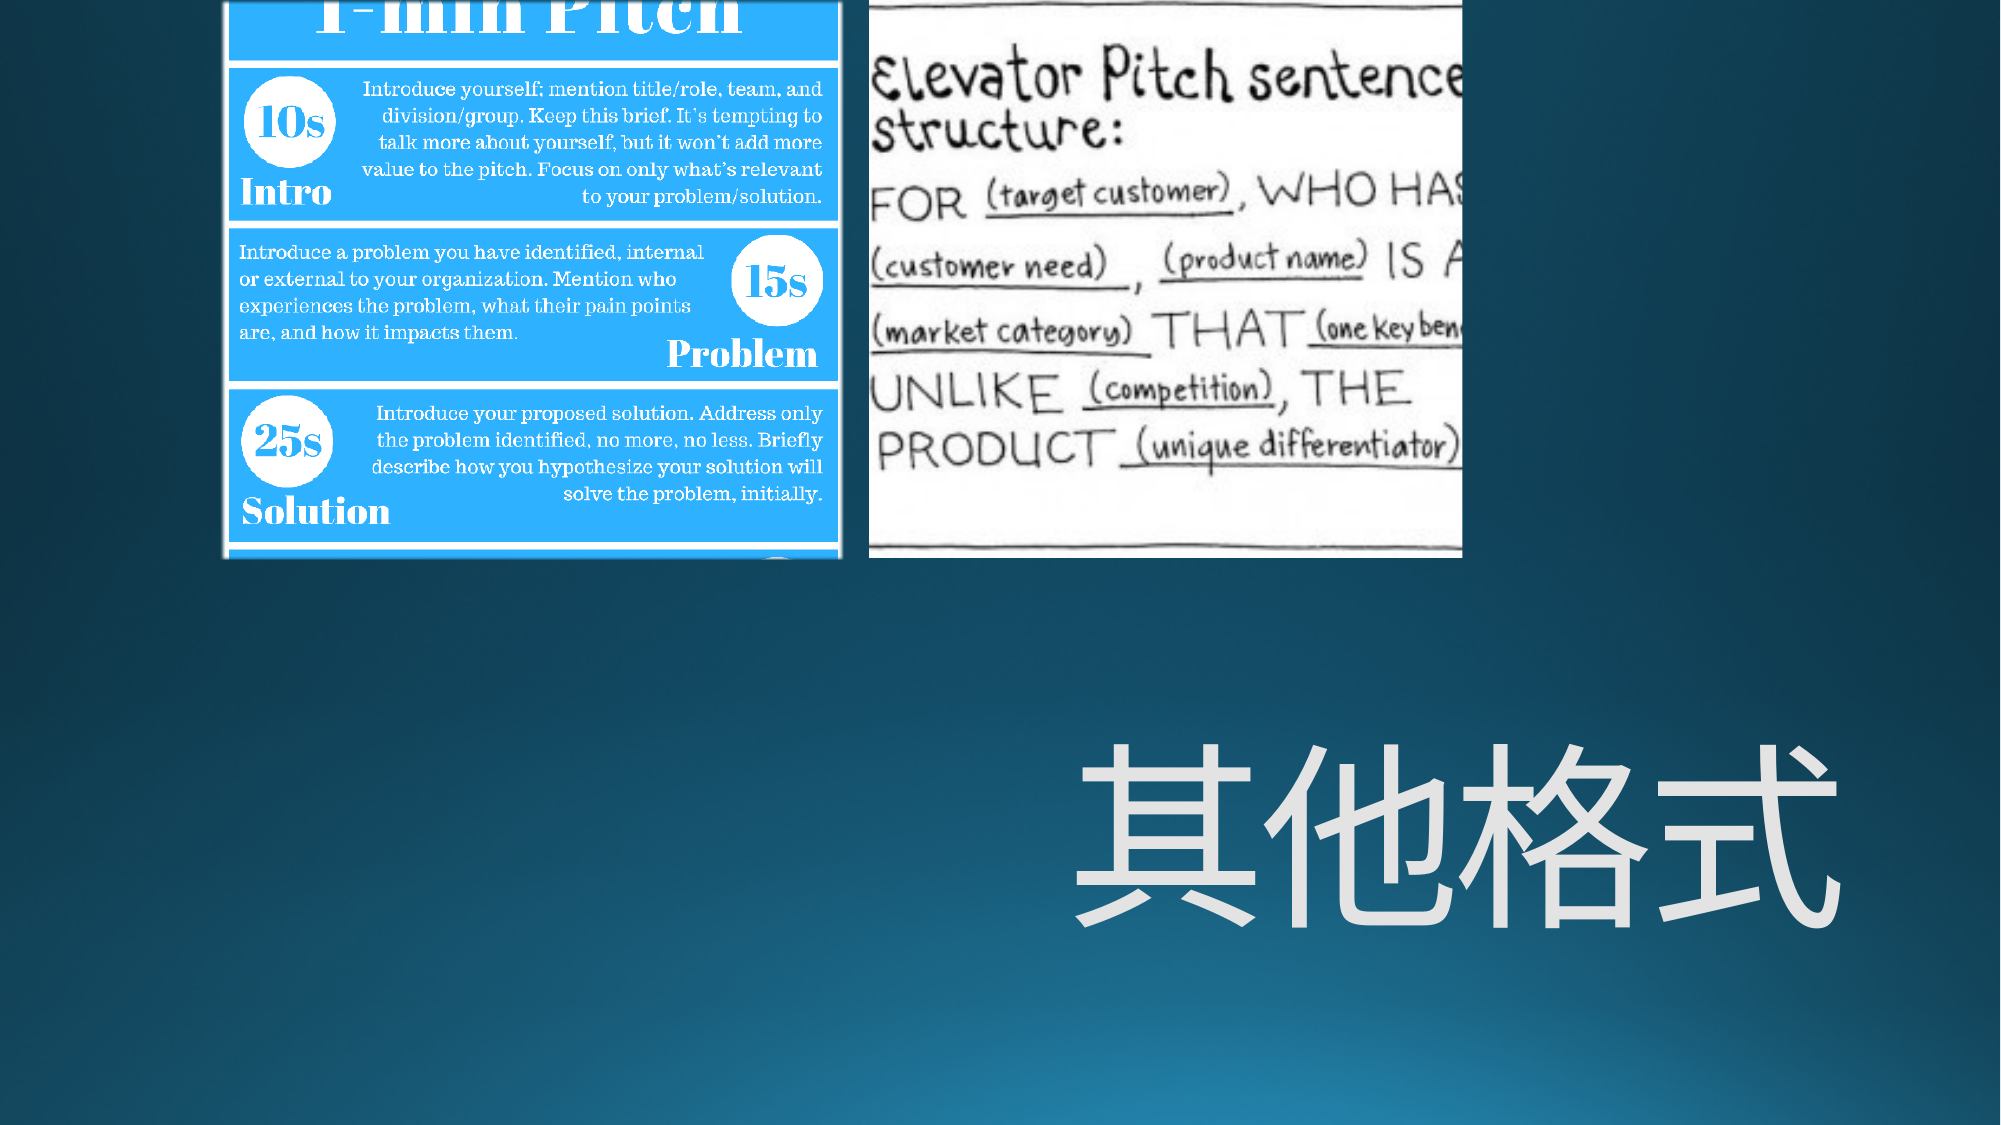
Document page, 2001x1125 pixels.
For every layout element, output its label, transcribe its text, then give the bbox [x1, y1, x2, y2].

title 其他格式 [362, 732, 1863, 1002]
picture [0, 0, 2001, 1125]
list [869, 0, 1463, 558]
